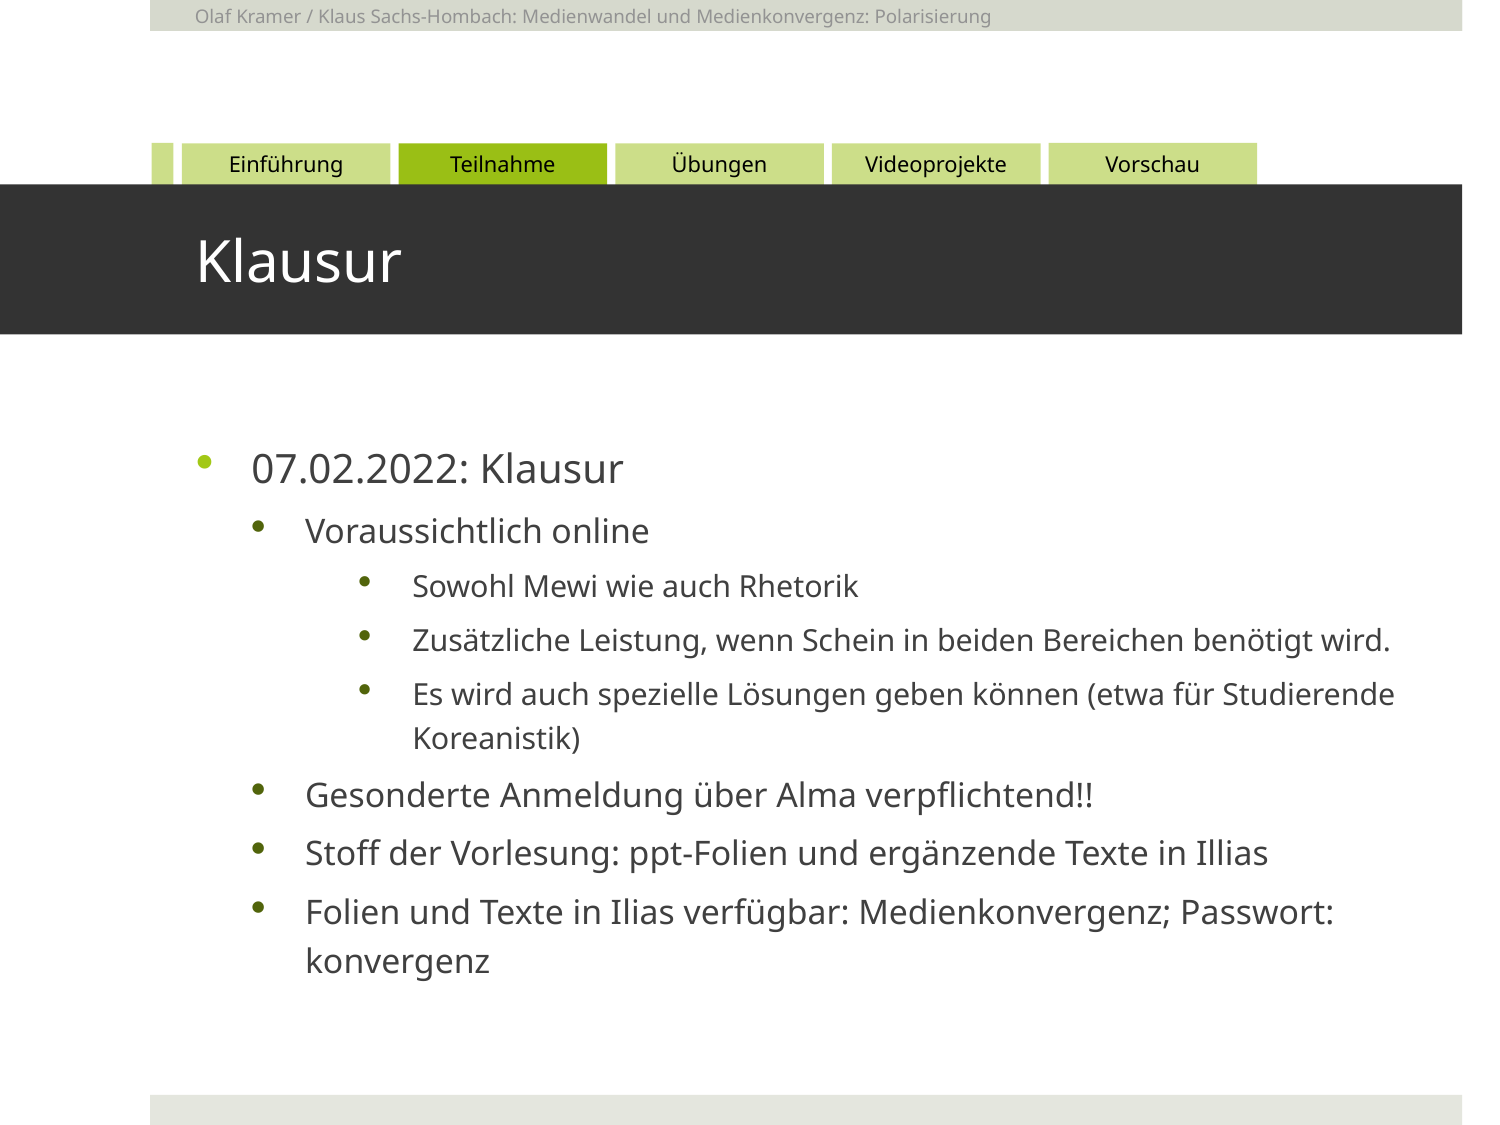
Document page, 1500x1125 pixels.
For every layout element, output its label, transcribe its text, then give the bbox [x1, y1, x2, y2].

title Klausur [0, 184, 1463, 335]
footer Olaf Kramer / Klaus Sachs-Hombach: Medienwandel und Medienkonvergenz: Polarisierung [179, 0, 1100, 31]
list 07.02.2022: Klausur Voraussichtlich online Sowohl Mewi wie auch Rhetorik Zusätzliche Leistung, wenn Schein in beiden Bereichen benötigt wird. Es wird auch spezielle Lösungen geben können (etwa für Studierende Koreanistik) Gesonderte Anmeldung über Alma verpflichtend!! Stoff der Vorlesung: ppt-Folien und ergänzende Texte in Illias Folien und Texte in Ilias verfügbar: Medienkonvergenz; Passwort: konvergenz [182, 425, 1432, 1028]
